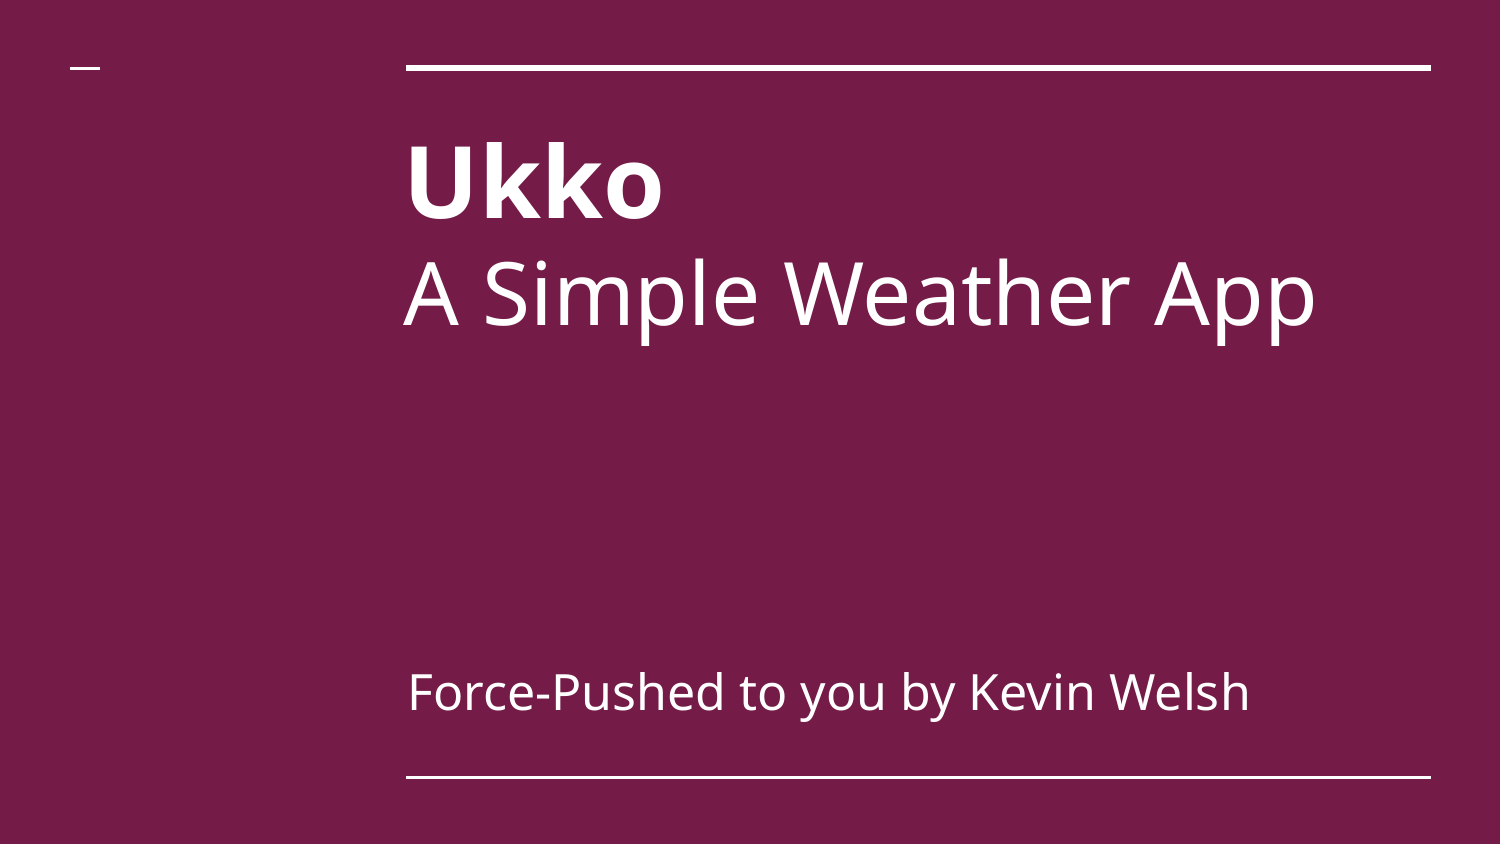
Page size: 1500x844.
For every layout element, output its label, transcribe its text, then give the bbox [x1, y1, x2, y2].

title Ukko A Simple Weather App [389, 103, 1428, 359]
subtitle Force-Pushed to you by Kevin Welsh [392, 531, 1431, 735]
